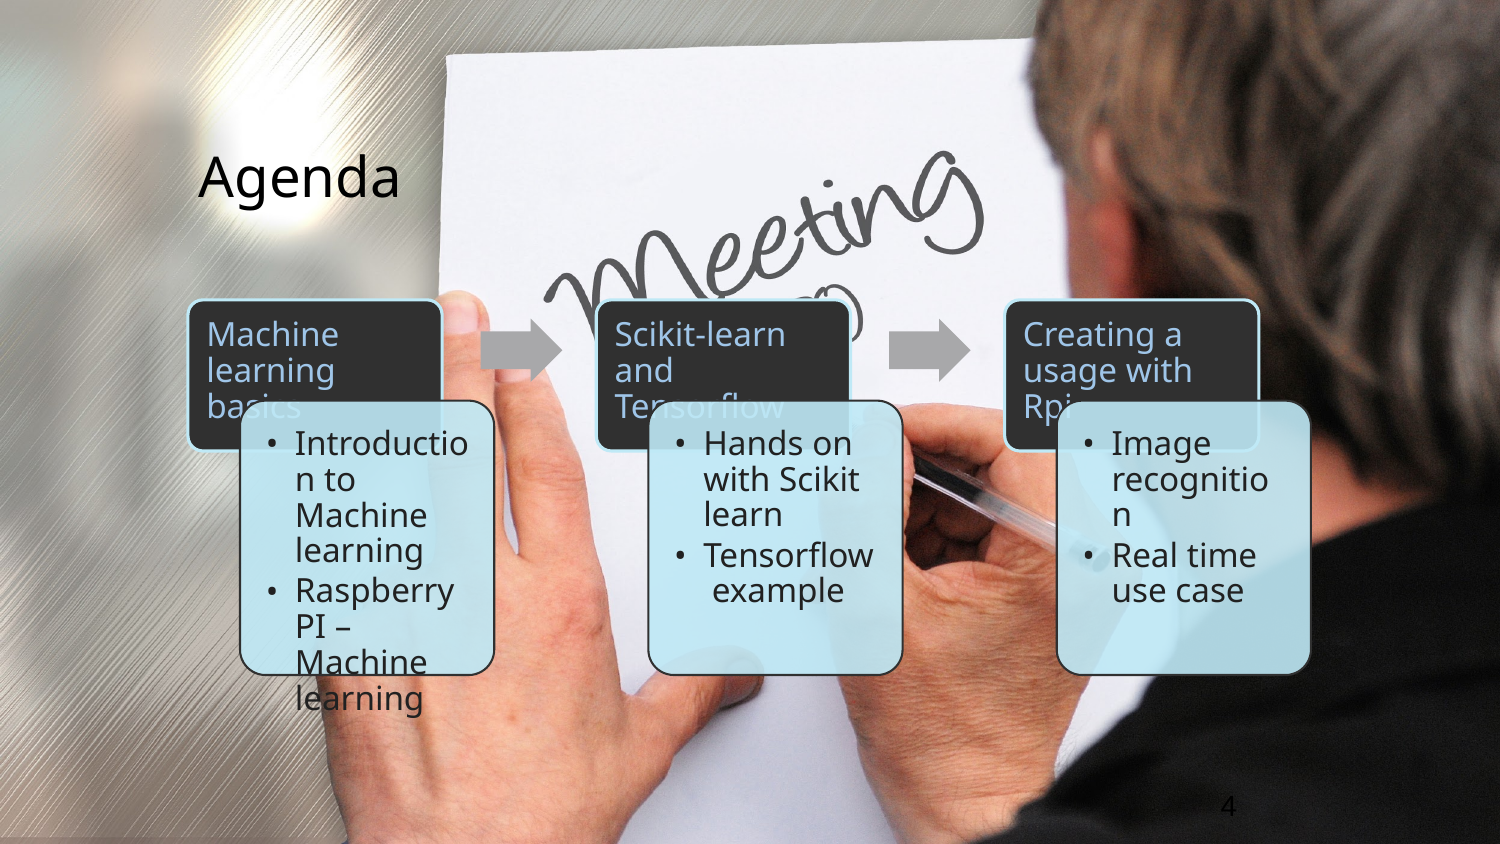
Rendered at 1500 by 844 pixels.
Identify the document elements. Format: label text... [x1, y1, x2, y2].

title Agenda [187, 46, 1313, 216]
slide_number 4 [1209, 787, 1313, 822]
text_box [187, 299, 1312, 710]
picture [0, 0, 1500, 844]
